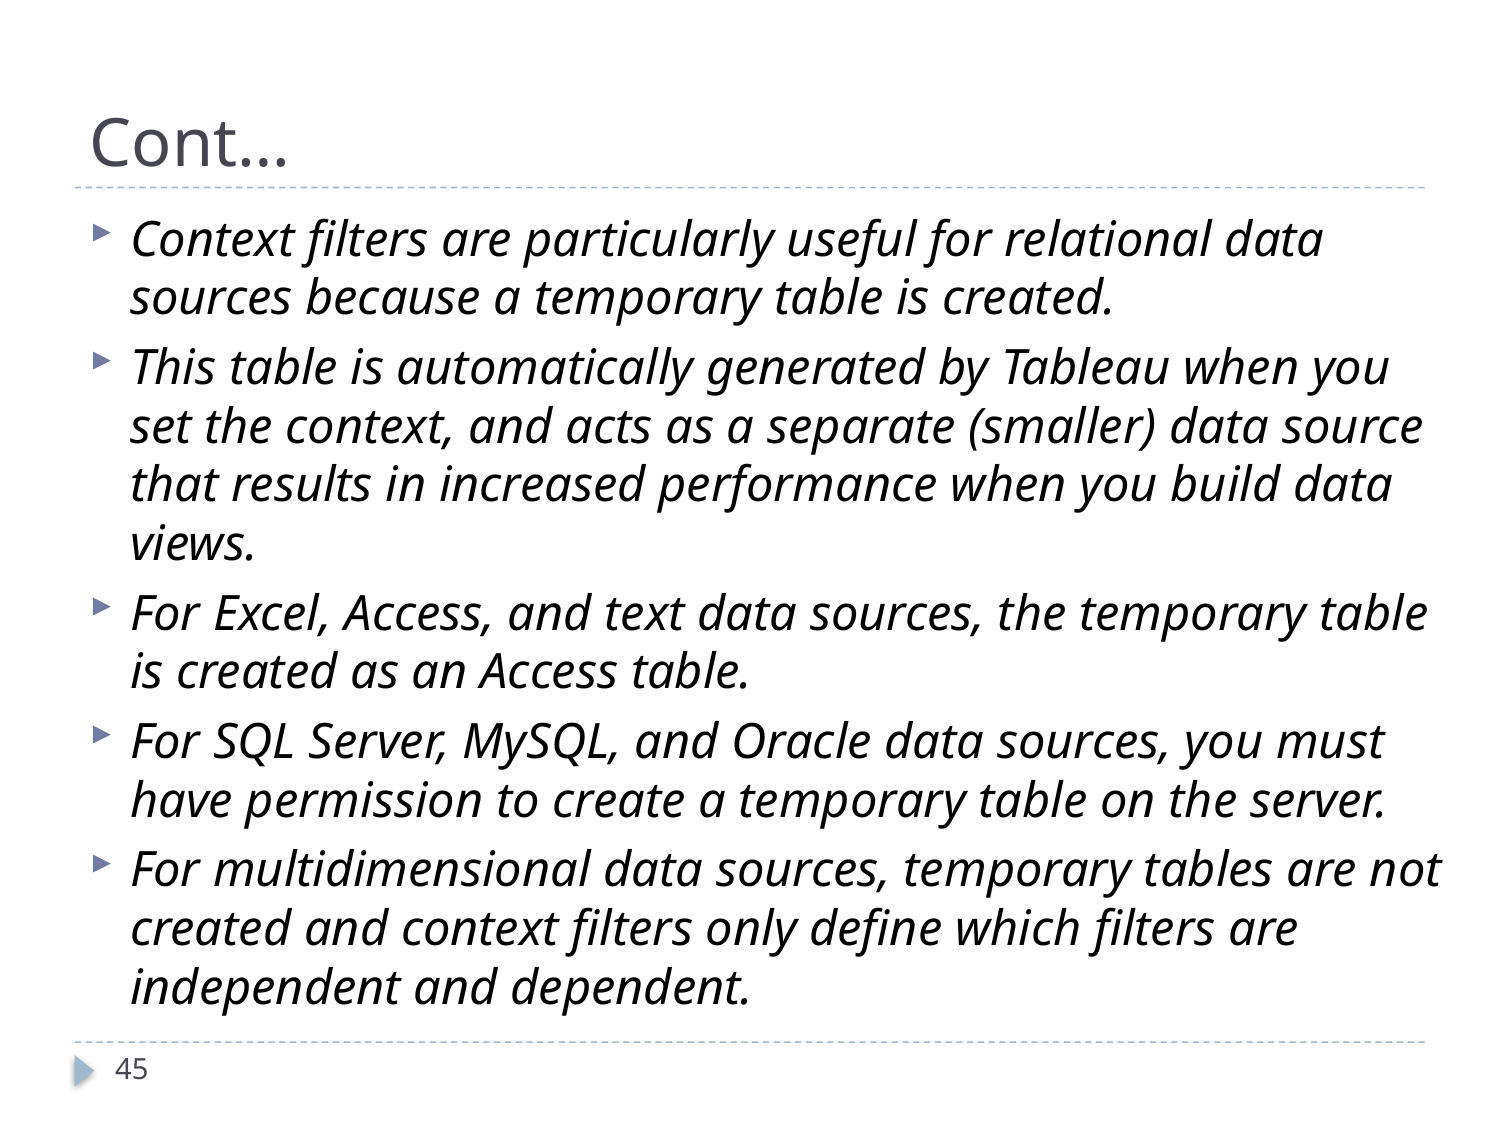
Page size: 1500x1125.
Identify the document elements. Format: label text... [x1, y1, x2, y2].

title Cont… [75, 24, 1425, 188]
list Context filters are particularly useful for relational data sources because a temporary table is created. This table is automatically generated by Tableau when you set the context, and acts as a separate (smaller) data source that results in increased performance when you build data views. For Excel, Access, and text data sources, the temporary table is created as an Access table. For SQL Server, MySQL, and Oracle data sources, you must have permission to create a temporary table on the server. For multidimensional data sources, temporary tables are not created and context filters only define which filters are independent and dependent. [75, 200, 1475, 1025]
slide_number 45 [100, 1042, 426, 1103]
